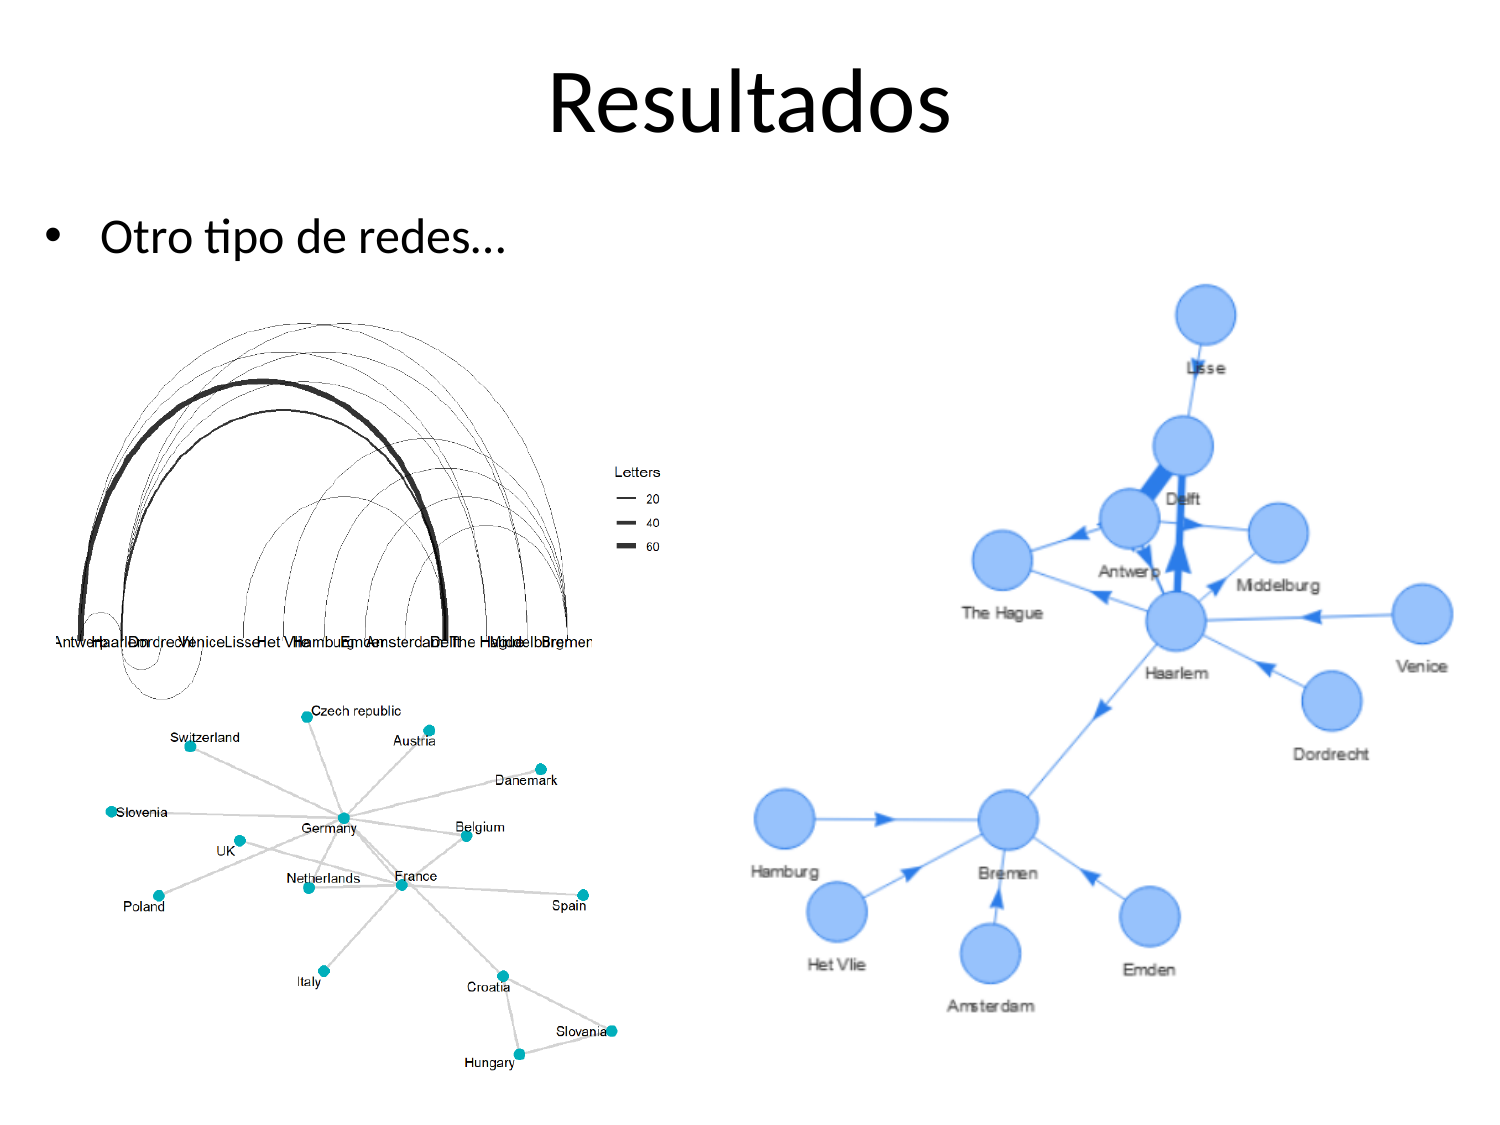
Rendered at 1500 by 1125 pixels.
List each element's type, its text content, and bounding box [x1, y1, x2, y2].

picture [52, 314, 668, 1071]
list Otro tipo de redes… [29, 196, 1483, 1005]
picture [743, 278, 1471, 1022]
title Resultados [75, 19, 1425, 173]
